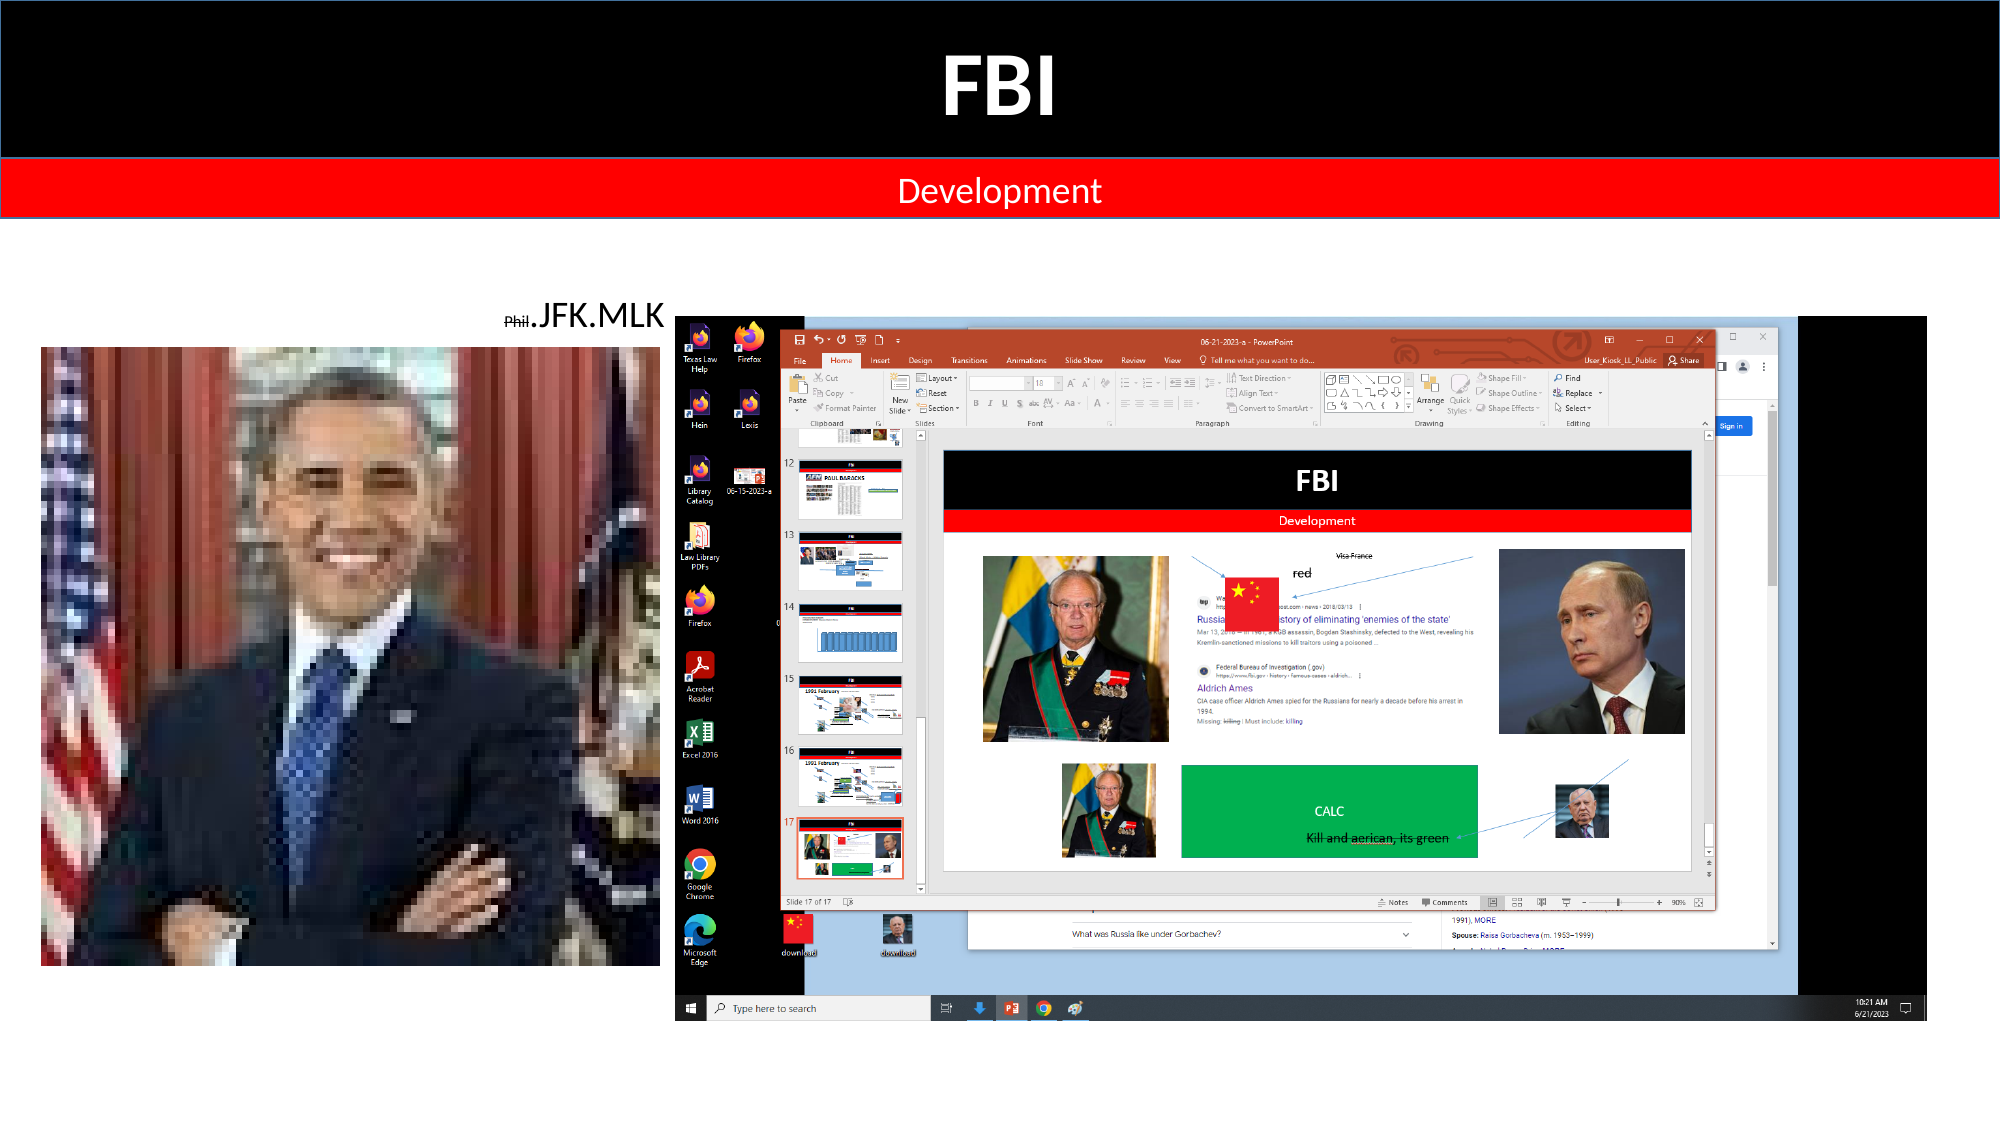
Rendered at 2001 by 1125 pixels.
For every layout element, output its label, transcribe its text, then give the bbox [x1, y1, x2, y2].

text_box FBI [0, 0, 2000, 157]
picture [41, 347, 660, 966]
picture [674, 316, 1927, 1021]
text_box Phil.JFK.MLK [489, 282, 680, 343]
text_box Development [0, 157, 2000, 219]
